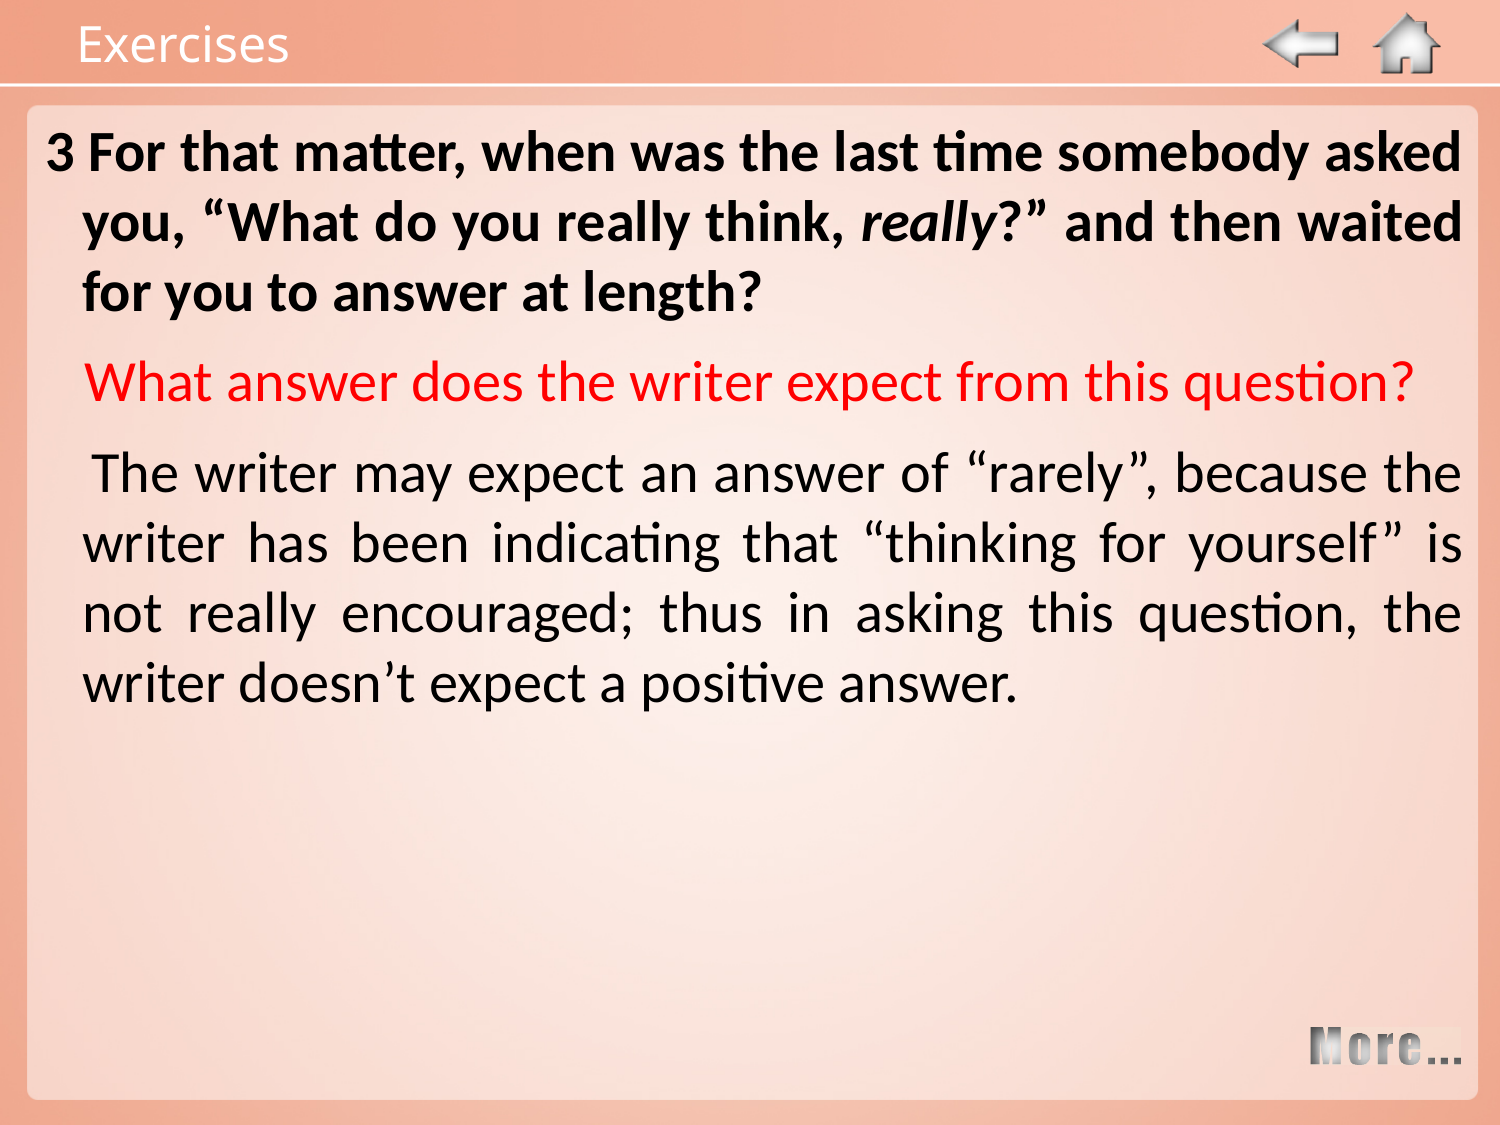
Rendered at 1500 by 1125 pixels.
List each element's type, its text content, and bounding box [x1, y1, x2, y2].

text_box Exercises [61, 5, 306, 80]
picture [0, 0, 1500, 1125]
list 3 For that matter, when was the last time somebody asked you, “What do you really think, really?” and then waited for you to answer at length? What answer does the writer expect from this question? The writer may expect an answer of “rarely”, because the writer has been indicating that “thinking for yourself” is not really encouraged; thus in asking this question, the writer doesn’t expect a positive answer. [29, 104, 1480, 1101]
